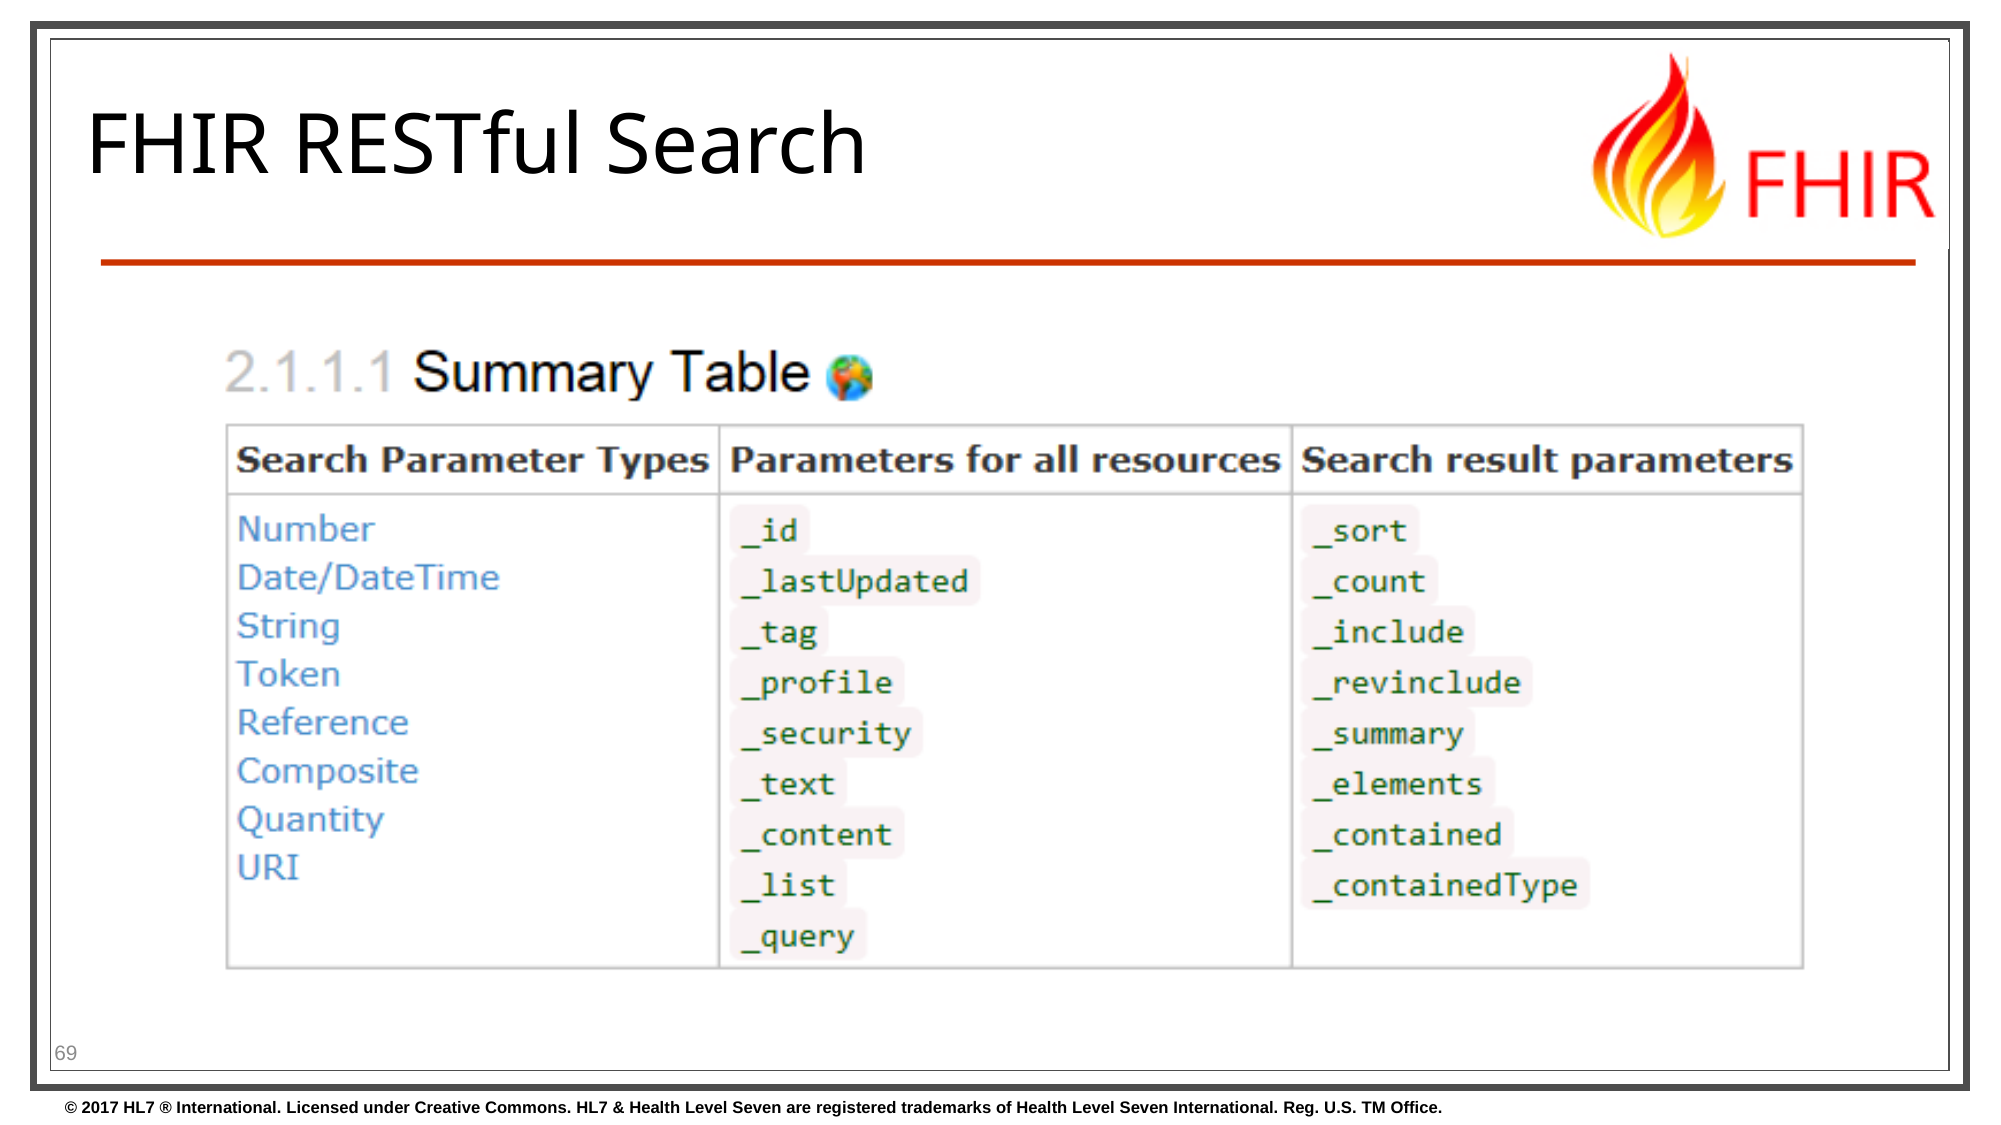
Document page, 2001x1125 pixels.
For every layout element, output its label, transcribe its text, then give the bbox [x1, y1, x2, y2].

slide_number 69 [39, 1034, 197, 1071]
title FHIR RESTful Search [70, 54, 1504, 244]
picture [162, 314, 1860, 1000]
picture [1578, 42, 1949, 249]
